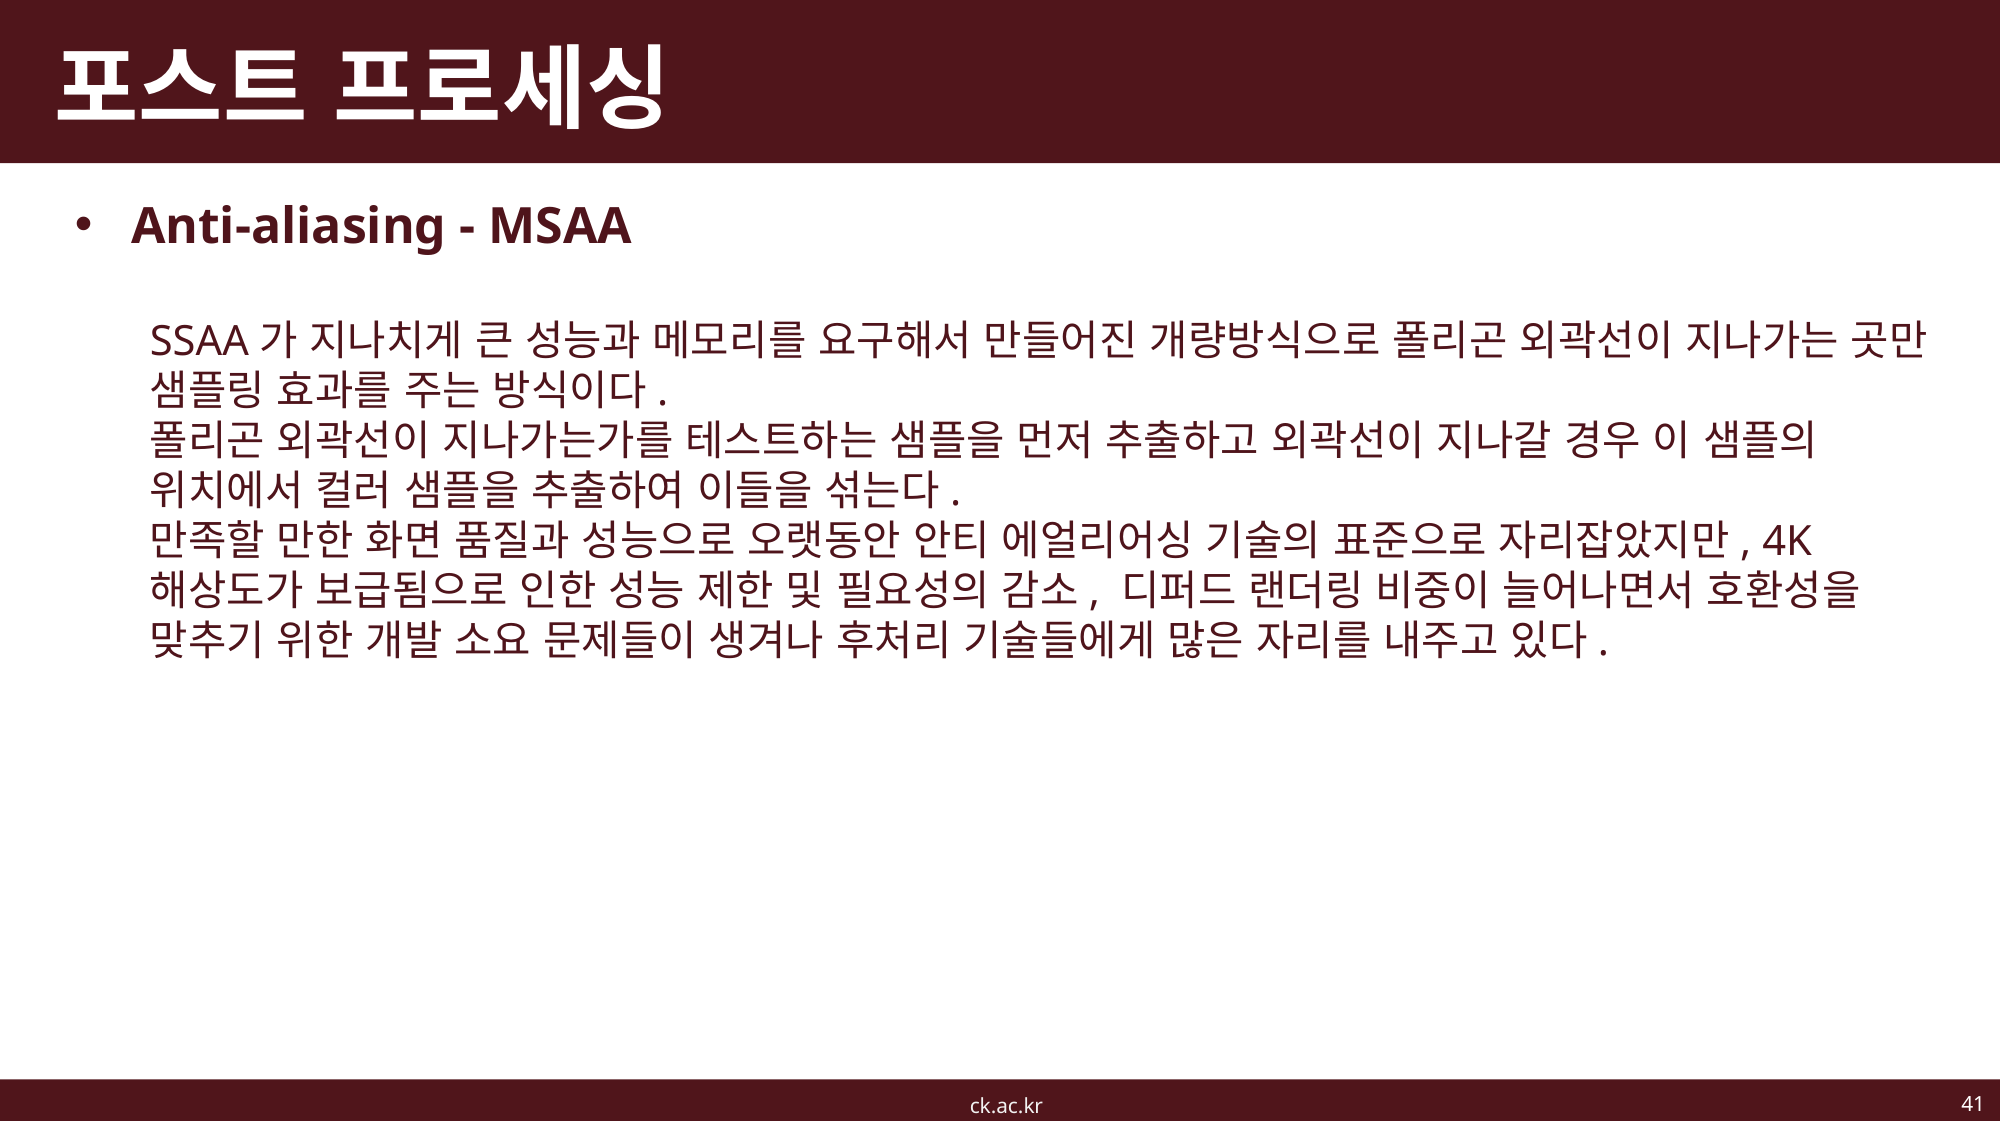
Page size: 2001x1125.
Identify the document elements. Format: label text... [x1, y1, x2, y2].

title 포스트 프로세싱 [39, 34, 1289, 149]
slide_number 41 [1911, 1083, 2000, 1125]
text_box Anti-aliasing - MSAA SSAA가 지나치게 큰 성능과 메모리를 요구해서 만들어진 개량방식으로 폴리곤 외곽선이 지나가는 곳만 샘플링 효과를 주는 방식이다. 폴리곤 외곽선이 지나가는가를 테스트하는 샘플을 먼저 추출하고 외곽선이 지나갈 경우 이 샘플의 위치에서 컬러 샘플을 추출하여 이들을 섞는다. 만족할 만한 화면 품질과 성능으로 오랫동안 안티 에얼리어싱 기술의 표준으로 자리잡았지만, 4K 해상도가 보급됨으로 인한 성능 제한 및 필요성의 감소, 디퍼드 랜더링 비중이 늘어나면서 호환성을 맞추기 위한 개발 소요 문제들이 생겨나 후처리 기술들에게 많은 자리를 내주고 있다. [60, 186, 1953, 672]
footer ck.ac.kr [949, 1084, 1064, 1125]
